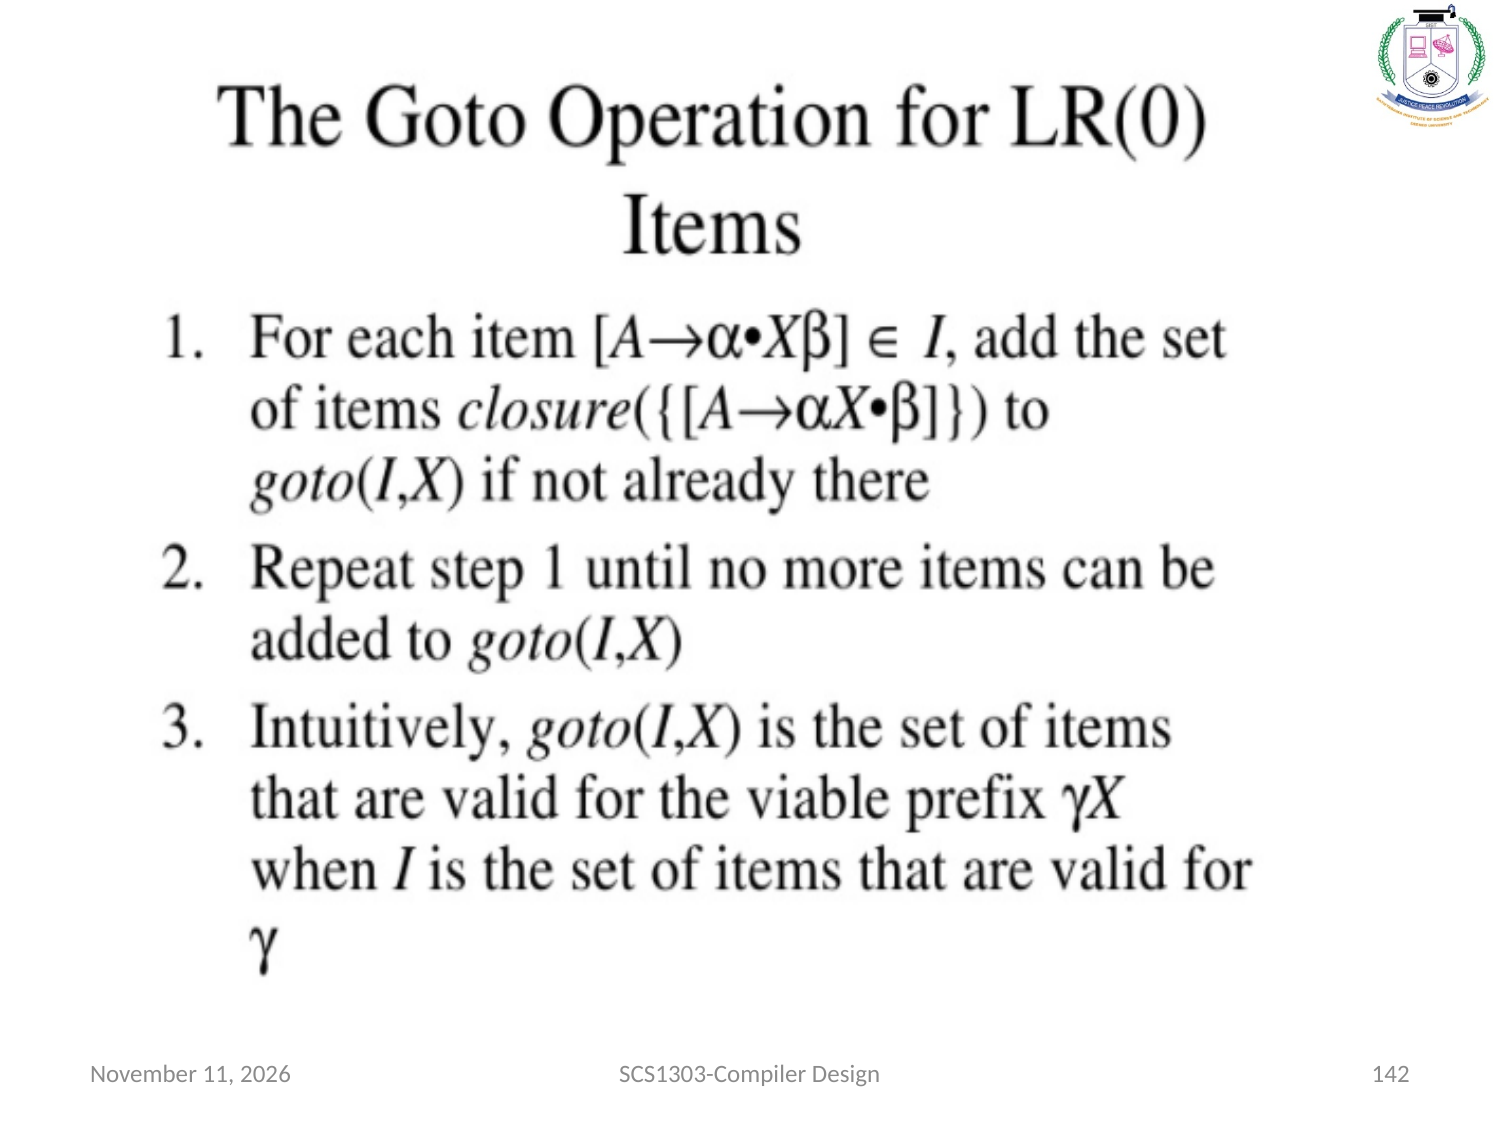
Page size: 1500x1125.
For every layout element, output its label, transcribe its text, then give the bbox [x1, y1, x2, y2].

slide_number 142 [1074, 1042, 1425, 1103]
picture [70, 58, 1348, 1008]
footer SCS1303-Compiler Design [512, 1042, 988, 1103]
picture [1361, 0, 1500, 129]
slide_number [75, 1042, 425, 1103]
